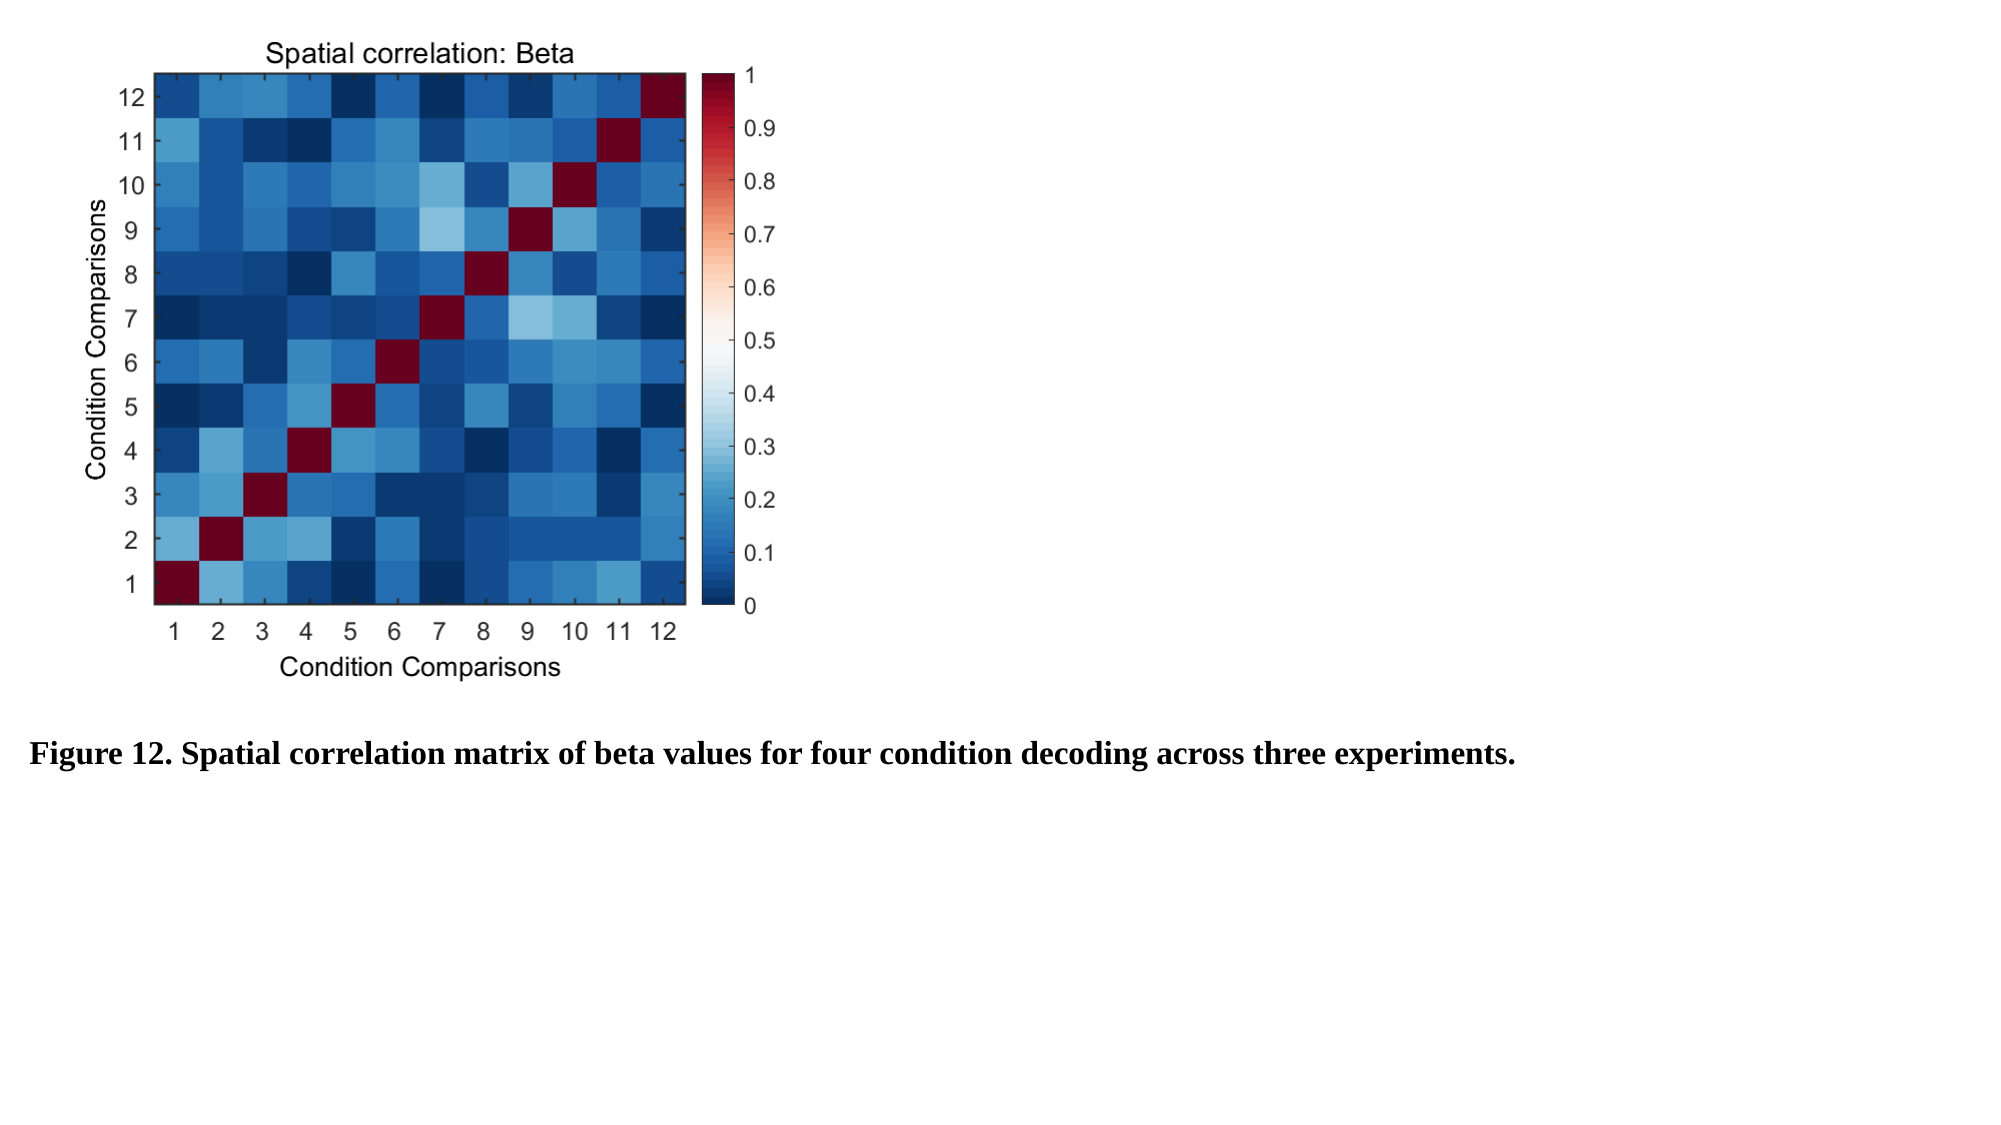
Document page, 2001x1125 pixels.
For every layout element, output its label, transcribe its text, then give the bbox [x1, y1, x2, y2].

picture [14, 25, 890, 682]
text_box Figure 12. Spatial correlation matrix of beta values for four condition decoding across three experiments. [14, 723, 1555, 779]
